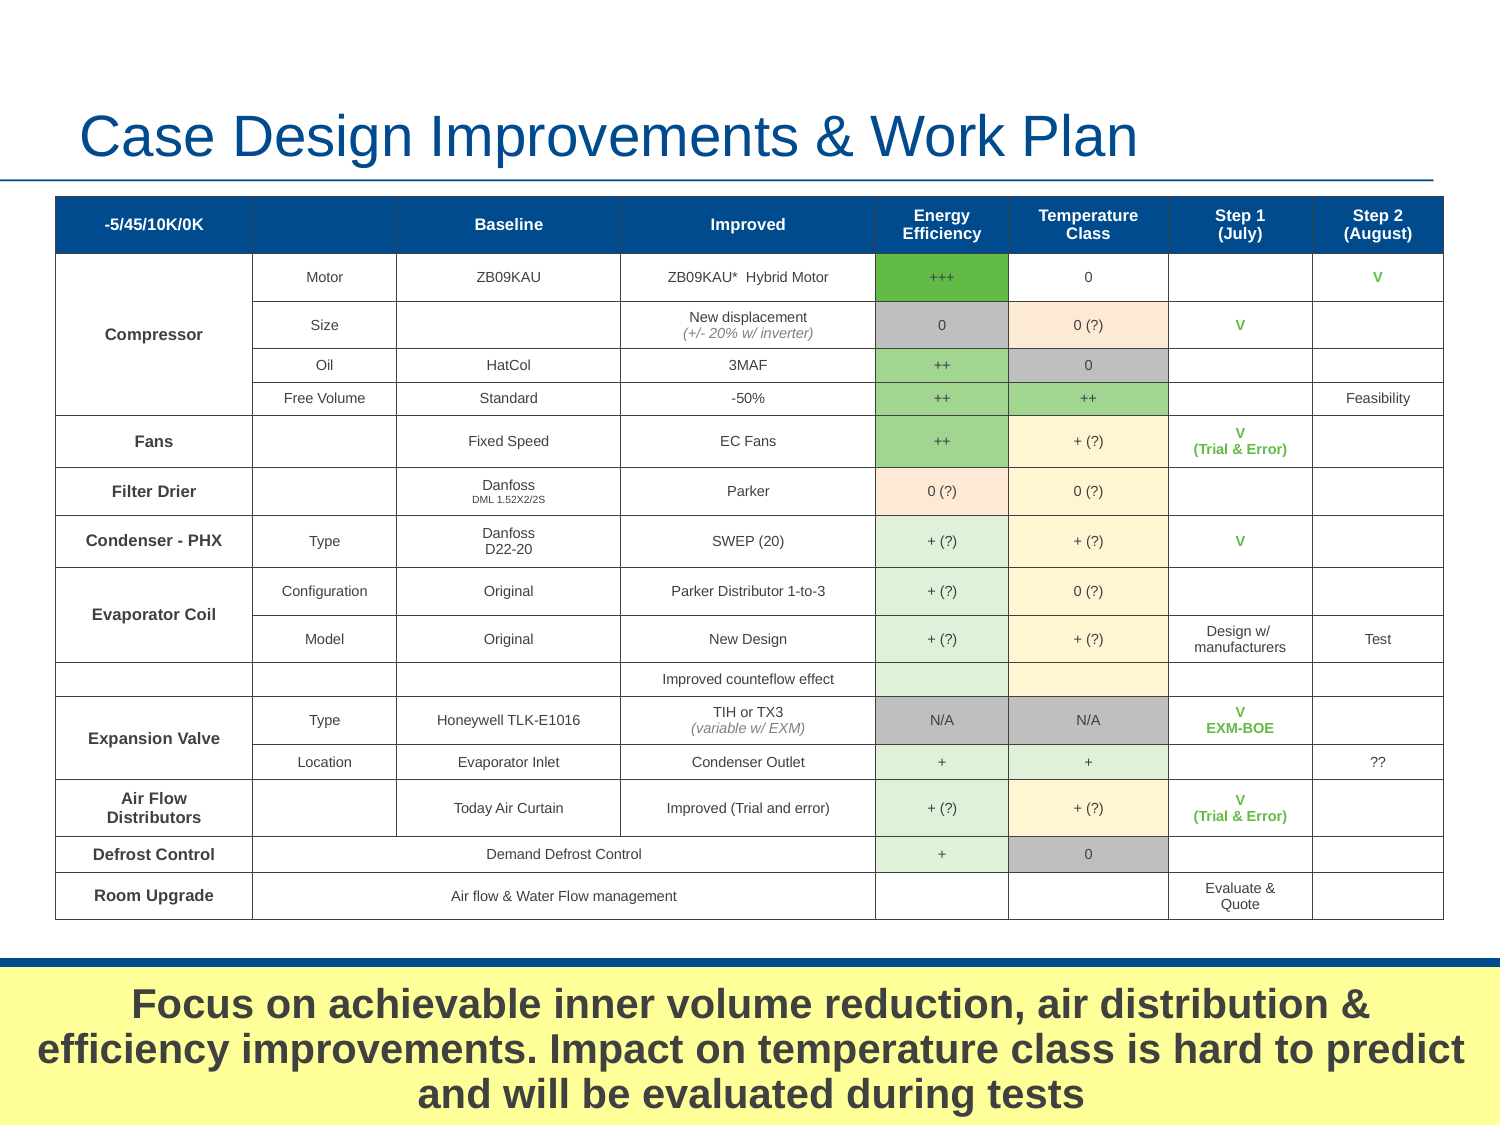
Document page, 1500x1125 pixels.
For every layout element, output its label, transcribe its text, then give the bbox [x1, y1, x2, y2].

table_cell [1169, 745, 1312, 779]
table_cell Danfoss D22-20 [397, 516, 620, 567]
table_cell Air Flow Distributors [56, 780, 252, 836]
table_cell [1009, 663, 1168, 696]
table_cell Original [397, 568, 620, 615]
table_cell Demand Defrost Control [253, 837, 875, 872]
table_cell Size [253, 302, 396, 348]
table_cell Original [397, 616, 620, 662]
table_header -5/45/10K/0K [56, 197, 252, 253]
table_cell ?? [1313, 745, 1443, 779]
table_cell -50% [621, 383, 875, 415]
table_cell ++ [876, 349, 1008, 382]
table_cell Parker [621, 468, 875, 515]
table_cell SWEP (20) [621, 516, 875, 567]
table_cell [1313, 302, 1443, 348]
table_cell [1169, 349, 1312, 382]
table_cell Evaluate & Quote [1169, 873, 1312, 919]
table_cell + [876, 745, 1008, 779]
table_cell Standard [397, 383, 620, 415]
table_cell [253, 780, 396, 836]
table_cell + (?) [1009, 416, 1168, 467]
table_cell Air flow & Water Flow management [253, 873, 875, 919]
table_cell V [1313, 254, 1443, 301]
table_header Temperature Class [1009, 197, 1168, 253]
table_cell + (?) [1009, 780, 1168, 836]
table_cell [876, 663, 1008, 696]
table_cell TIH or TX3 (variable w/ EXM) [621, 697, 875, 744]
table_cell [1313, 873, 1443, 919]
table_cell [1313, 663, 1443, 696]
table_cell + (?) [1009, 516, 1168, 567]
table_cell Model [253, 616, 396, 662]
table_cell Danfoss DML 1.52X2/2S [397, 468, 620, 515]
table_cell + (?) [876, 780, 1008, 836]
list Focus on achievable inner volume reduction, air distribution & efficiency improvements. Impact on temperature class is hard to predict and will be evaluated during tests [18, 982, 1485, 1125]
table_cell Evaporator Inlet [397, 745, 620, 779]
table_cell [1313, 416, 1443, 467]
table_cell + [1009, 745, 1168, 779]
table_cell [56, 663, 252, 696]
table_header Improved [621, 197, 875, 253]
table_cell [1169, 663, 1312, 696]
table_header Step 1 (July) [1169, 197, 1312, 253]
table_cell Parker Distributor 1-to-3 [621, 568, 875, 615]
table_cell + (?) [876, 568, 1008, 615]
table_cell Feasibility [1313, 383, 1443, 415]
table_cell [1169, 383, 1312, 415]
table_cell 0 [1009, 837, 1168, 872]
table_cell Type [253, 516, 396, 567]
table_cell [1169, 837, 1312, 872]
table_cell [876, 873, 1008, 919]
table_cell 3MAF [621, 349, 875, 382]
table_cell ++ [1009, 383, 1168, 415]
table_cell [253, 663, 396, 696]
table_cell [1169, 468, 1312, 515]
table_cell 0 [876, 302, 1008, 348]
table_header Baseline [397, 197, 620, 253]
table_cell New Design [621, 616, 875, 662]
table_cell 0 (?) [1009, 302, 1168, 348]
table_cell [253, 468, 396, 515]
table_cell 0 [1009, 349, 1168, 382]
table_cell 0 (?) [1009, 568, 1168, 615]
table_cell 0 [1009, 254, 1168, 301]
table_cell + (?) [876, 616, 1008, 662]
table_cell [1313, 349, 1443, 382]
table_cell Improved (Trial and error) [621, 780, 875, 836]
table_cell [1313, 568, 1443, 615]
table_cell Fans [56, 416, 252, 467]
table_cell Room Upgrade [56, 873, 252, 919]
table_cell ZB09KAU [397, 254, 620, 301]
title Case Design Improvements & Work Plan [64, 20, 1436, 177]
table_cell Defrost Control [56, 837, 252, 872]
table_cell HatCol [397, 349, 620, 382]
table_cell ZB09KAU* Hybrid Motor [621, 254, 875, 301]
table_cell 0 (?) [876, 468, 1008, 515]
table_cell Configuration [253, 568, 396, 615]
table_cell Condenser Outlet [621, 745, 875, 779]
table_cell +++ [876, 254, 1008, 301]
table_cell Design w/ manufacturers [1169, 616, 1312, 662]
table_cell V [1169, 302, 1312, 348]
table_cell Today Air Curtain [397, 780, 620, 836]
table_cell Oil [253, 349, 396, 382]
table_cell [253, 416, 396, 467]
table_cell ++ [876, 416, 1008, 467]
table_header Energy Efficiency [876, 197, 1008, 253]
table_cell Location [253, 745, 396, 779]
table_cell + [876, 837, 1008, 872]
table_header [253, 197, 396, 253]
table_cell [397, 663, 620, 696]
table_cell Fixed Speed [397, 416, 620, 467]
table_cell [1313, 516, 1443, 567]
table_cell Honeywell TLK-E1016 [397, 697, 620, 744]
table_cell N/A [876, 697, 1008, 744]
table_cell + (?) [1009, 616, 1168, 662]
table_cell [1313, 837, 1443, 872]
table_cell EC Fans [621, 416, 875, 467]
table_cell + (?) [876, 516, 1008, 567]
table_cell Type [253, 697, 396, 744]
table_cell Motor [253, 254, 396, 301]
table_cell [1009, 873, 1168, 919]
table_cell 0 (?) [1009, 468, 1168, 515]
table_cell Free Volume [253, 383, 396, 415]
table_cell Compressor [56, 254, 252, 415]
table_cell V (Trial & Error) [1169, 416, 1312, 467]
table_cell [1313, 697, 1443, 744]
table_header Step 2 (August) [1313, 197, 1443, 253]
table_cell [1169, 254, 1312, 301]
table_cell V (Trial & Error) [1169, 780, 1312, 836]
table_cell ++ [876, 383, 1008, 415]
table_cell [1313, 780, 1443, 836]
table_cell V [1169, 516, 1312, 567]
table_cell V EXM-BOE [1169, 697, 1312, 744]
table_cell Improved counteflow effect [621, 663, 875, 696]
table_cell New displacement (+/- 20% w/ inverter) [621, 302, 875, 348]
table_cell Test [1313, 616, 1443, 662]
table_cell [1169, 568, 1312, 615]
table_cell [1313, 468, 1443, 515]
table_cell N/A [1009, 697, 1168, 744]
table_cell Filter Drier [56, 468, 252, 515]
table_cell [397, 302, 620, 348]
table_cell Evaporator Coil [56, 568, 252, 662]
table_cell Expansion Valve [56, 697, 252, 779]
table_cell Condenser - PHX [56, 516, 252, 567]
